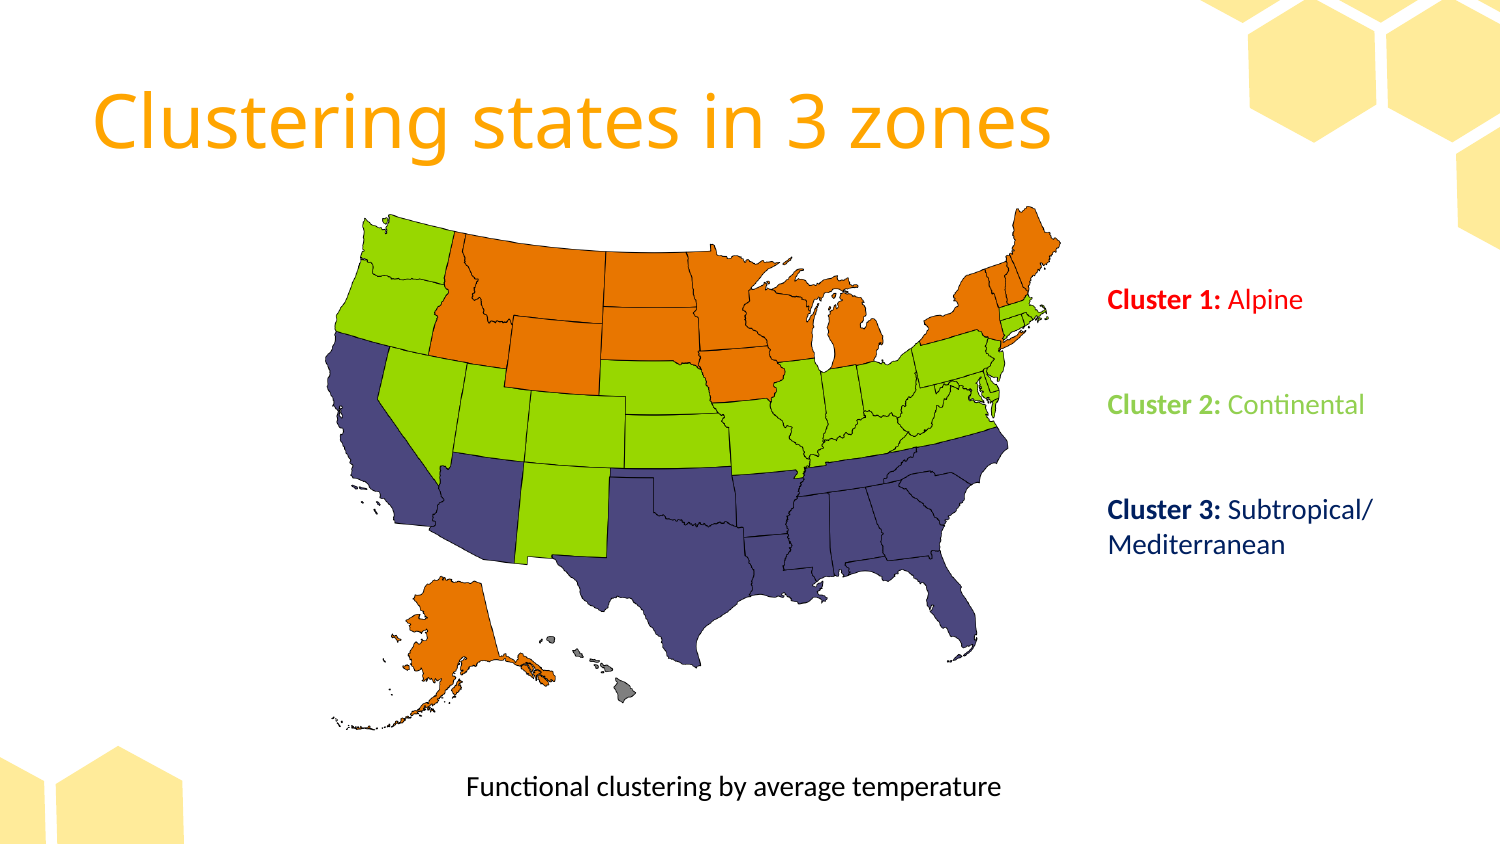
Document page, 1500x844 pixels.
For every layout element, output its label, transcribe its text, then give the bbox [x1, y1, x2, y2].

text_box Functional clustering by average temperature [451, 768, 1049, 810]
text_box Cluster 1: Alpine Cluster 2: Continental Cluster 3: Subtropical/ Mediterranean [1180, 272, 1424, 568]
title Clustering states in 3 zones [76, 58, 1424, 168]
picture [324, 192, 1176, 761]
